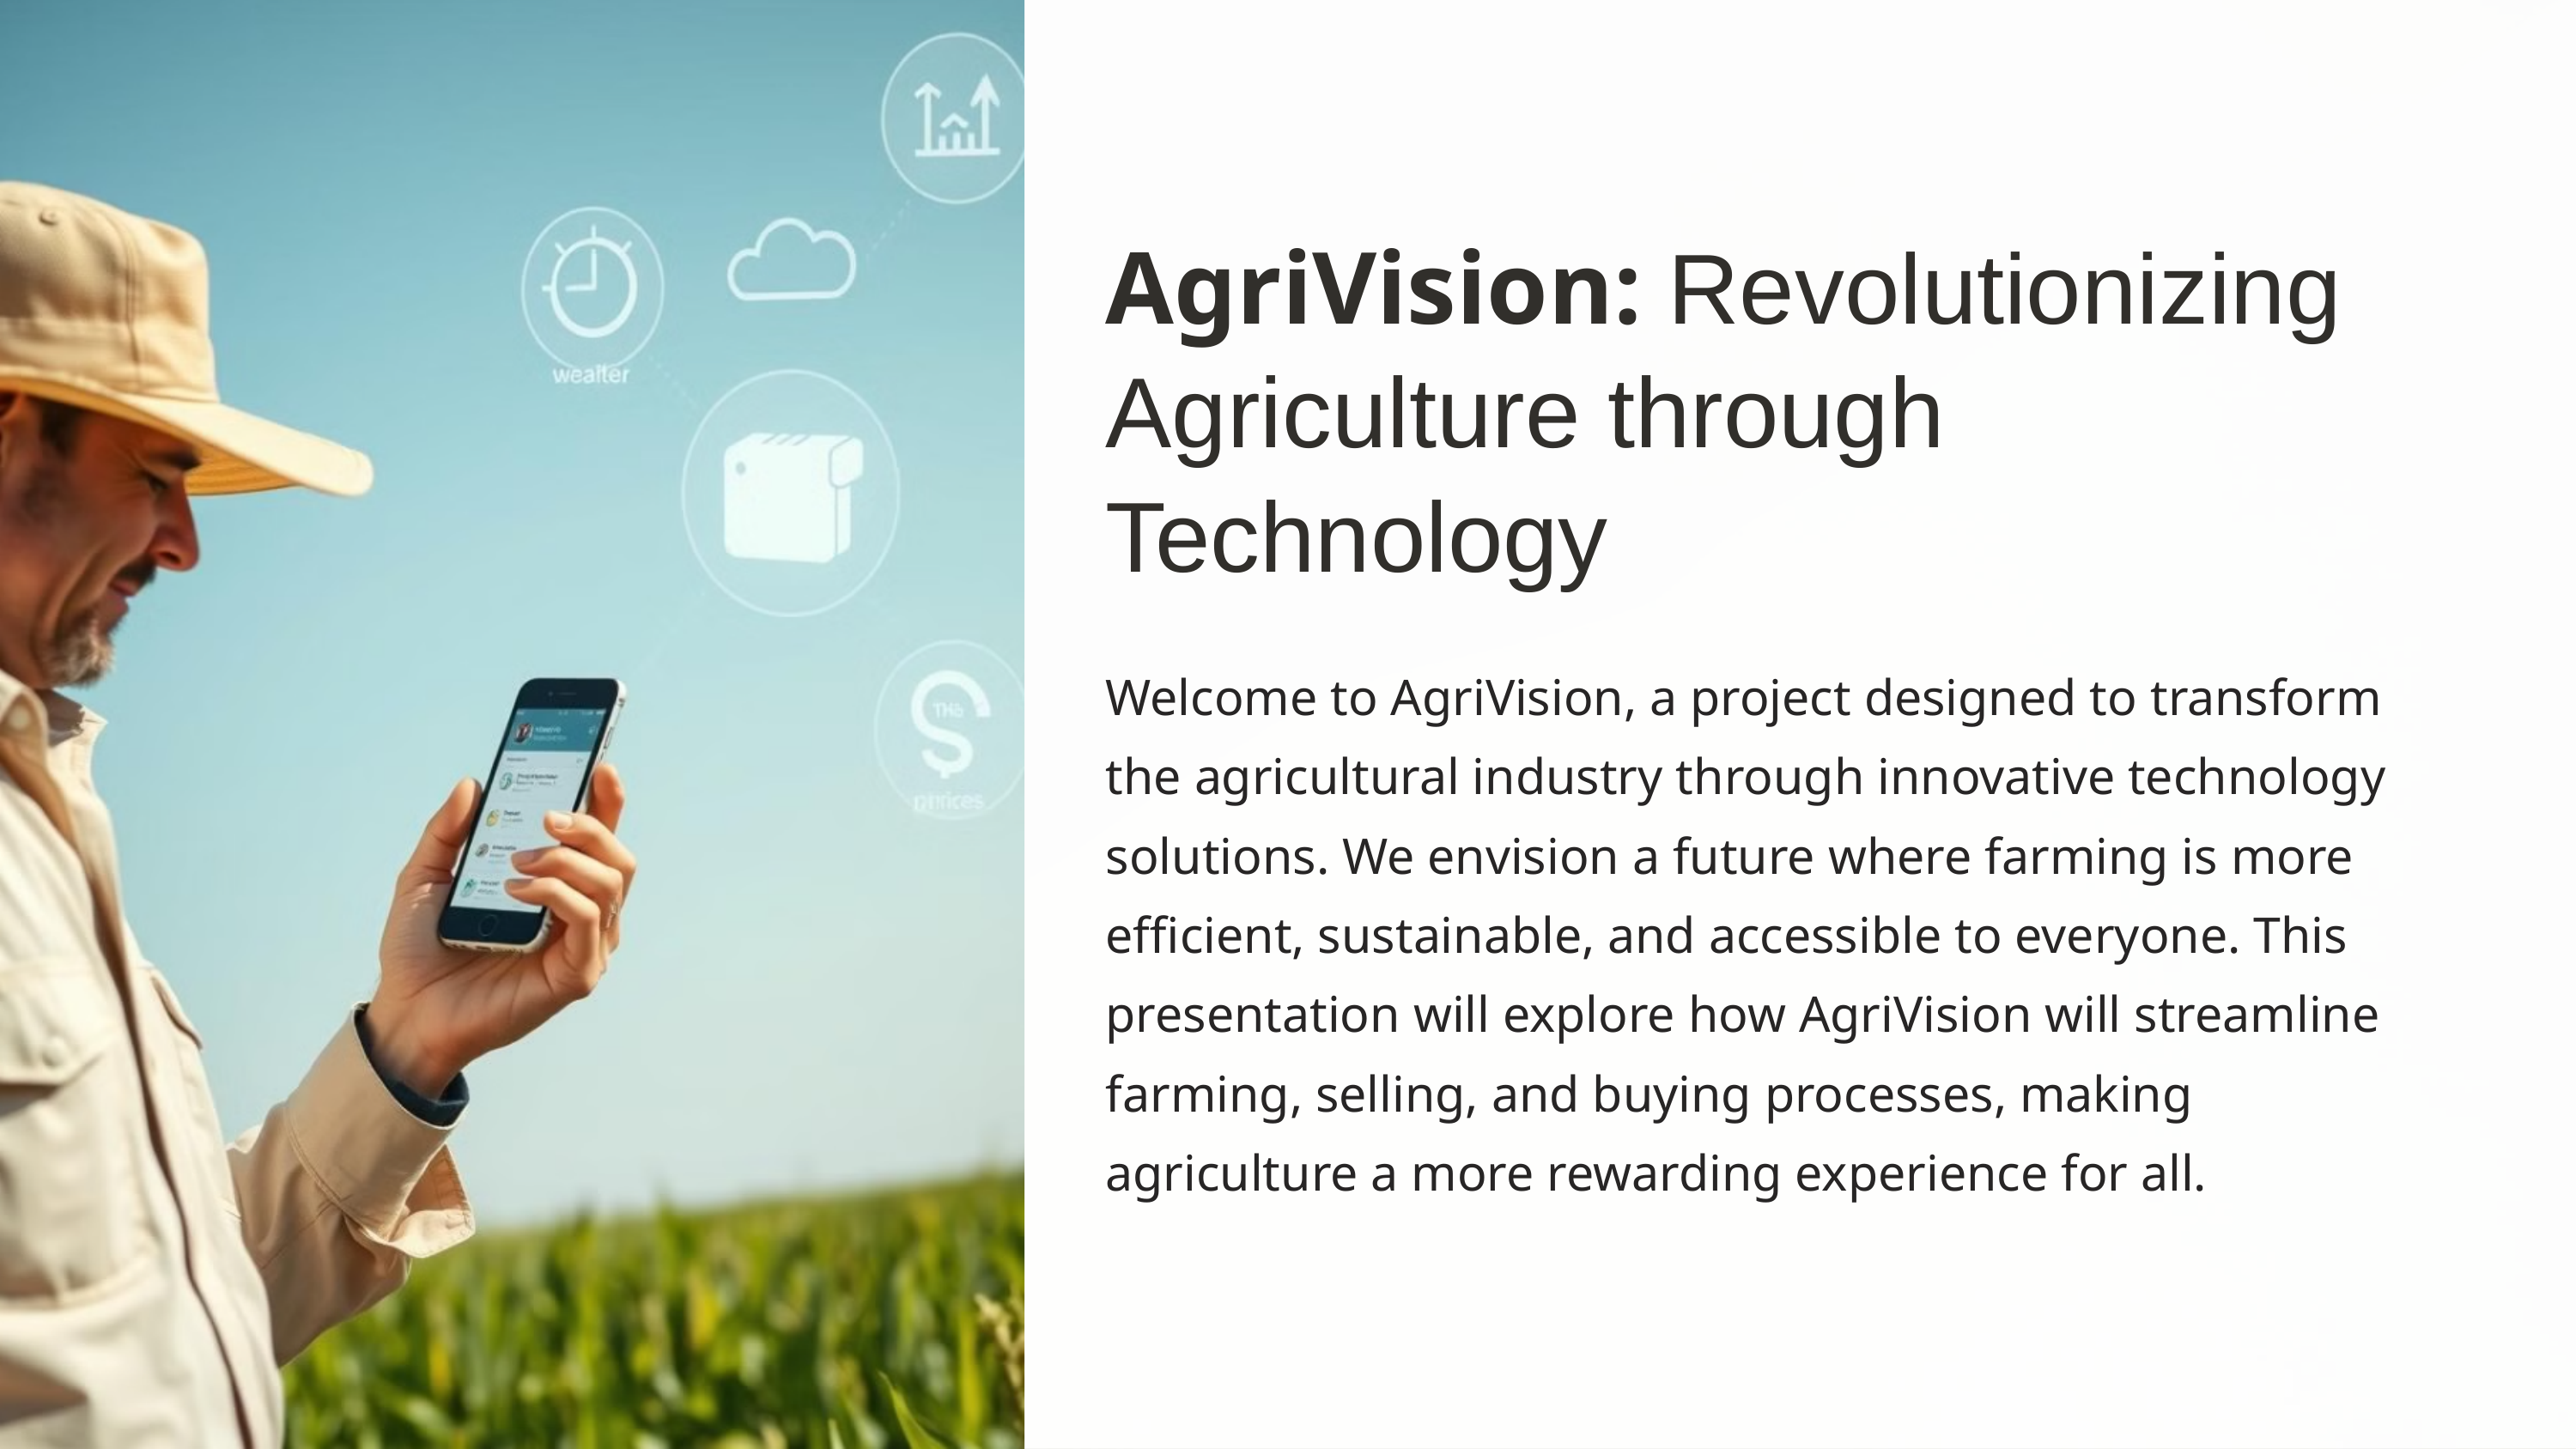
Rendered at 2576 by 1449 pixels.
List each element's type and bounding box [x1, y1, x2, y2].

text_box [0, 0, 2576, 1449]
